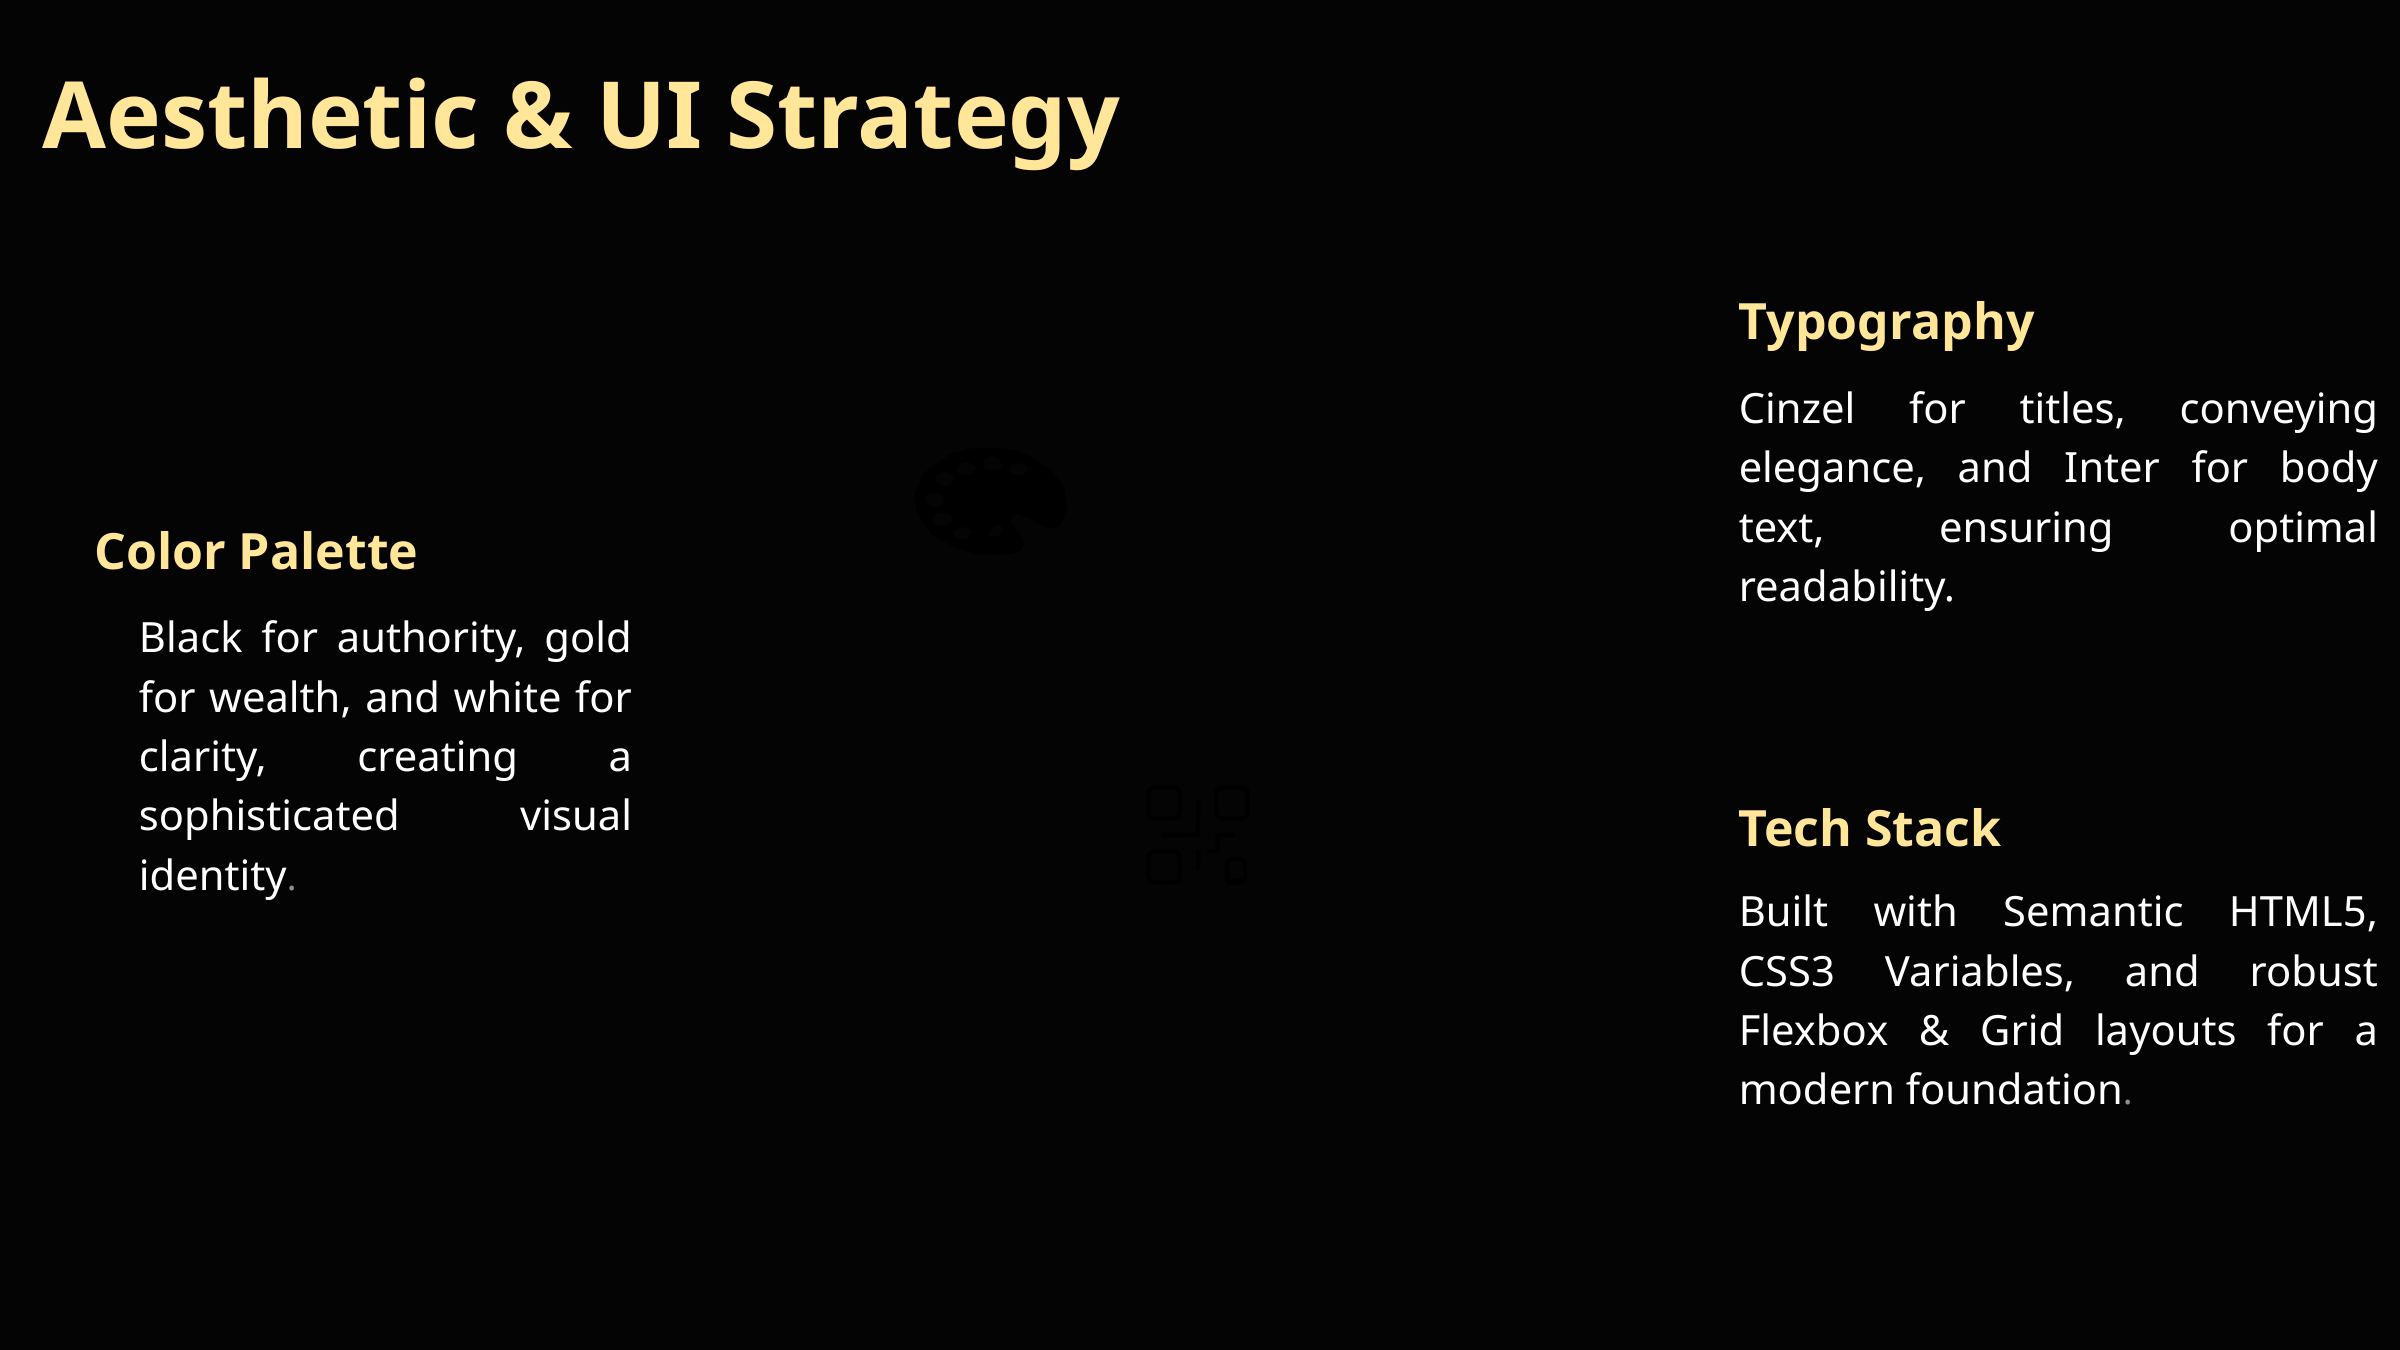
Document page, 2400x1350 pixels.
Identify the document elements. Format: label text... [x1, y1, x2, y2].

text_box Aesthetic & UI Strategy [42, 51, 1086, 169]
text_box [93, 292, 2379, 1055]
